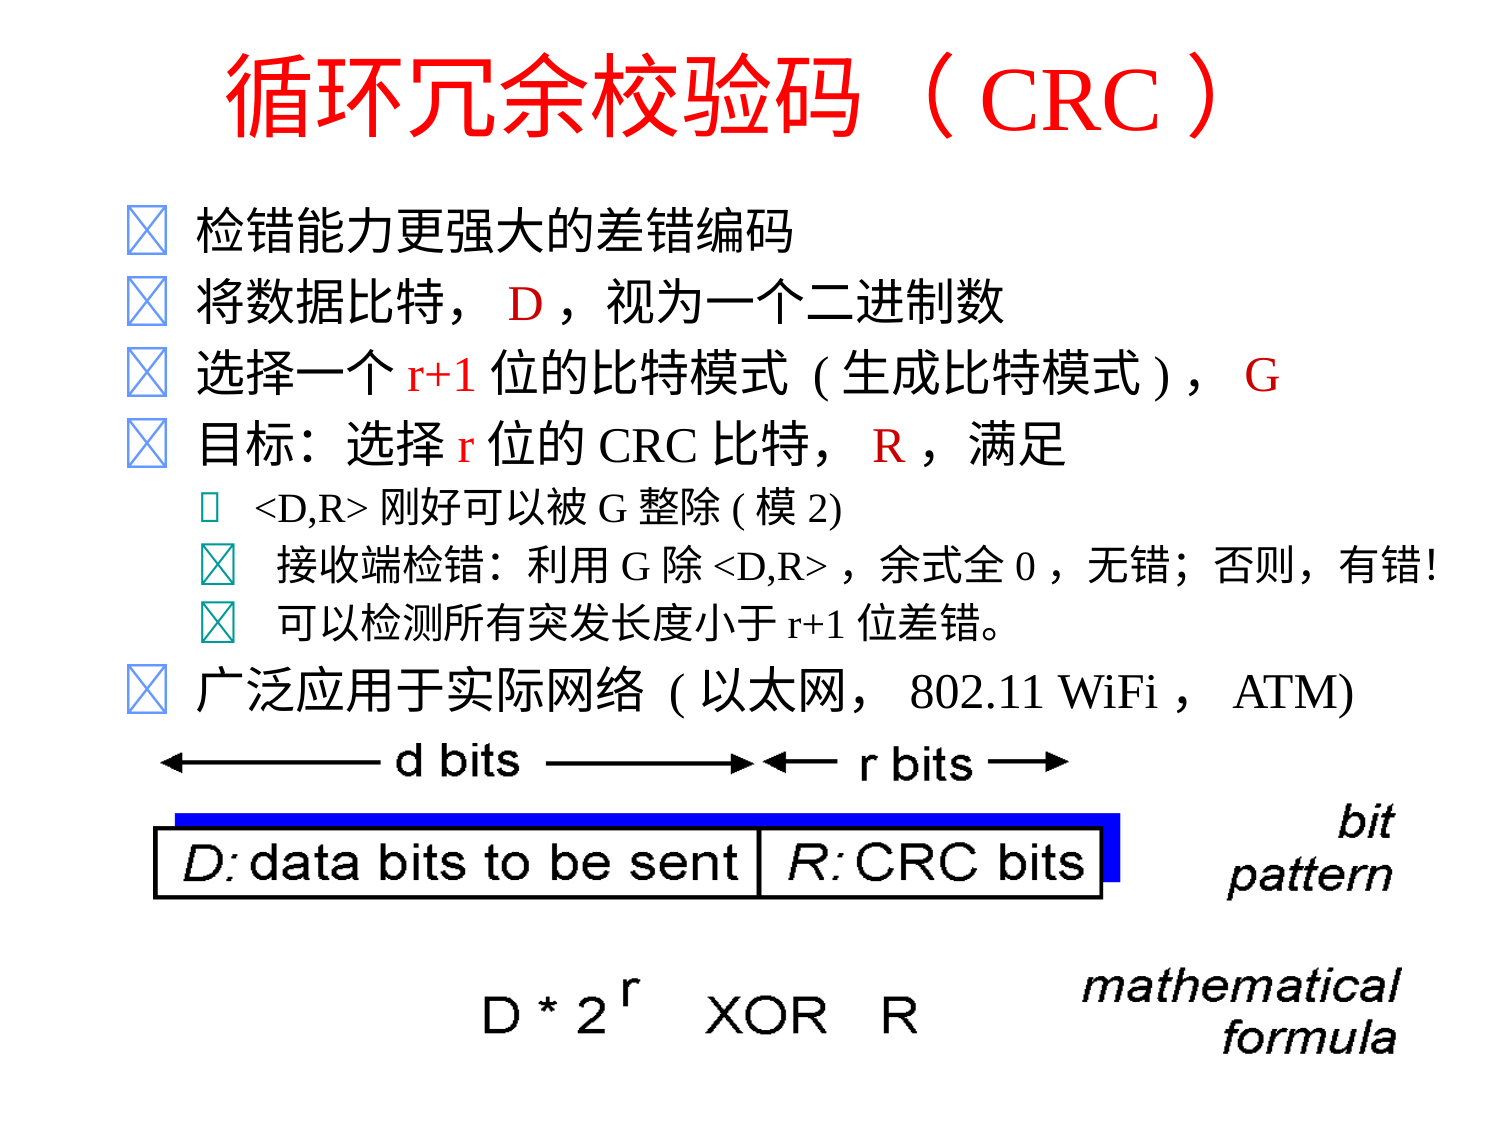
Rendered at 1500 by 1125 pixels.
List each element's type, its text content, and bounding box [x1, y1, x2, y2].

picture [153, 743, 1402, 1056]
text_box  检错能力更强大的差错编码  将数据比特，D，视为一个二进制数  选择一个r+1位的比特模式 (生成比特模式)，G  目标：选择r位的CRC比特，R，满足  <D,R>刚好可以被G整除(模2)  接收端检错：利用G除<D,R>，余式全0，无错；否则，有错！  可以检测所有突发长度小于r+1位差错。  广泛应用于实际网络 (以太网，802.11 WiFi，ATM) [122, 51, 1464, 726]
title 循环冗余校验码（CRC） [0, 0, 1500, 188]
